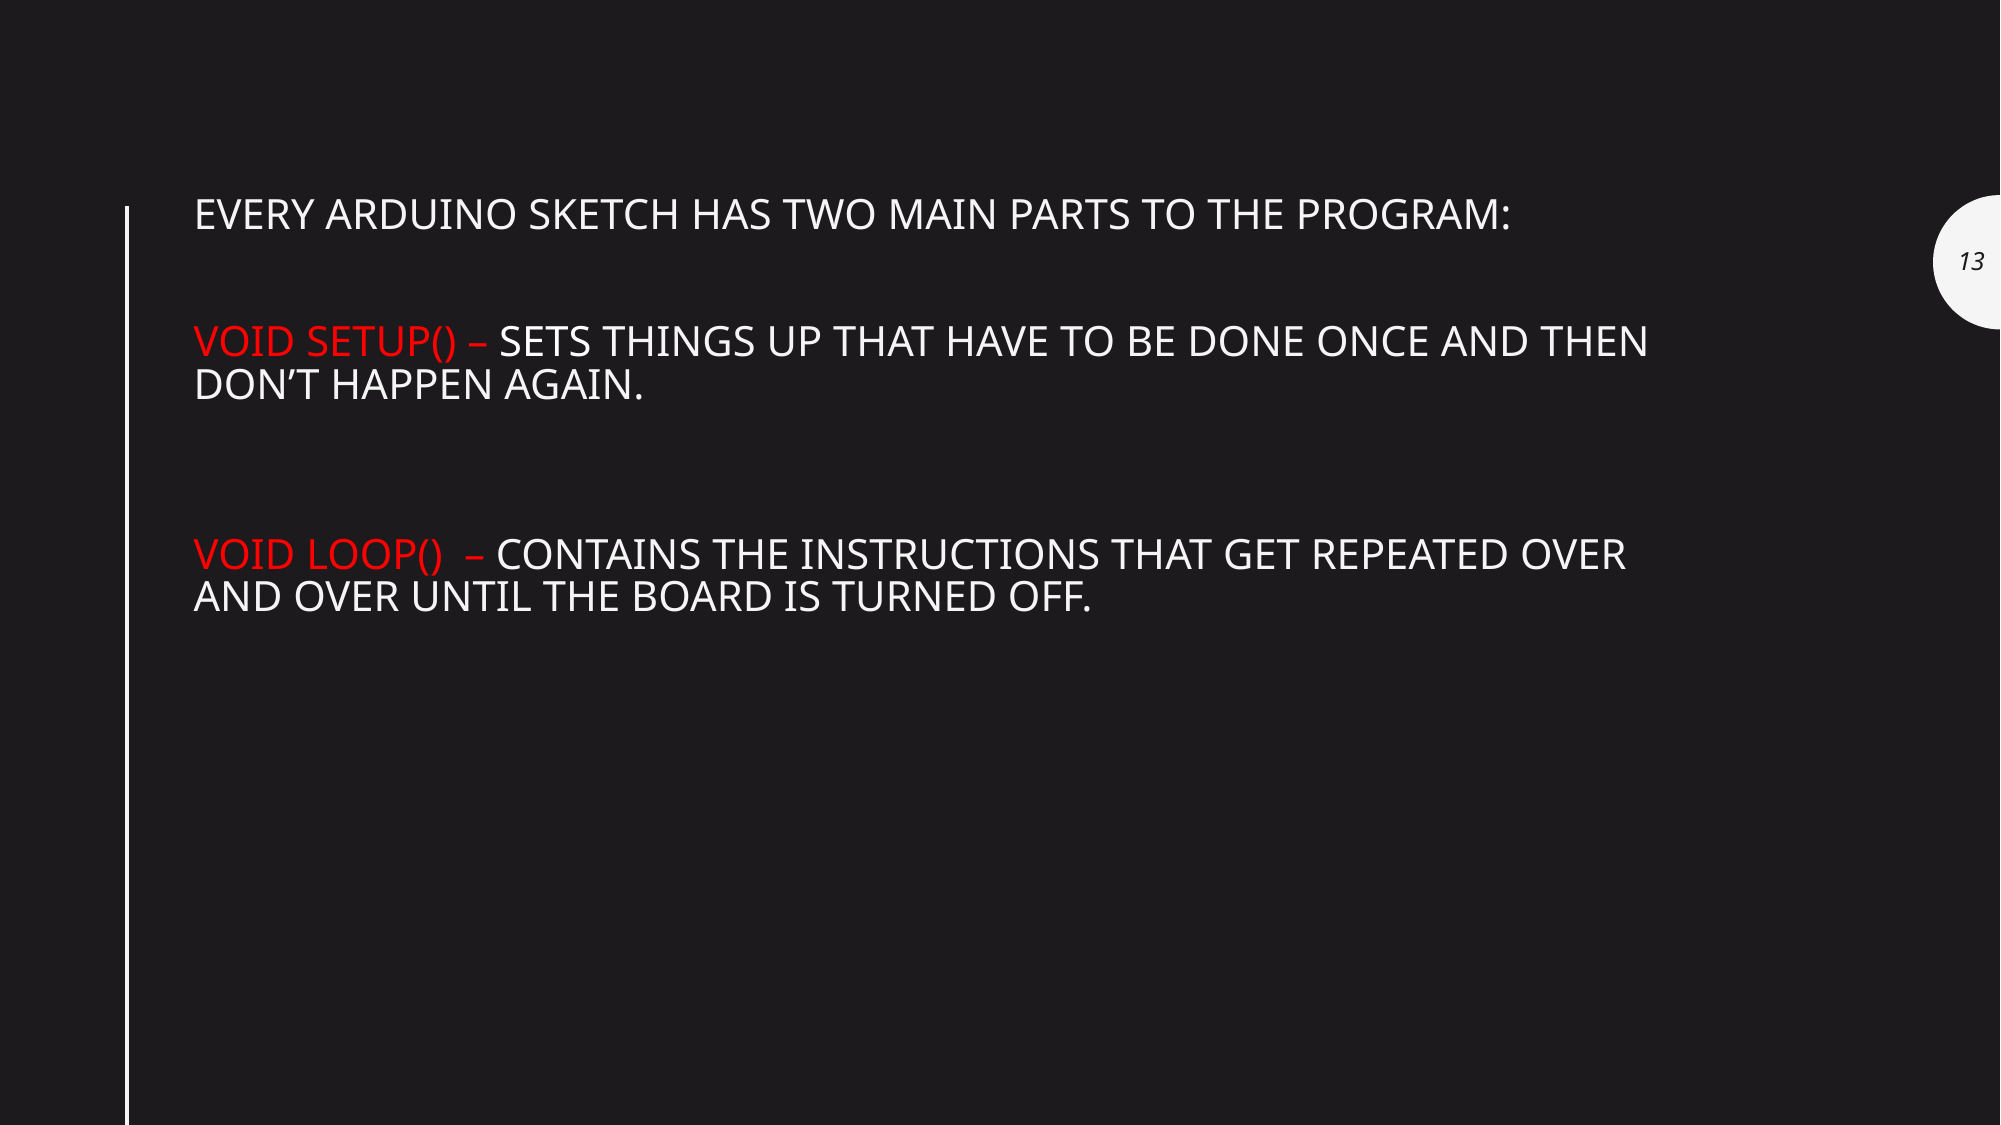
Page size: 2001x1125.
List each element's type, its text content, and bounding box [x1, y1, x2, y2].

slide_number 13 [1933, 232, 2000, 293]
title Every Arduino sketch has two main parts to the program: void setup() – Sets things up that have to be done once and then don’t happen again. void loop() – Contains the instructions that get repeated over and over until the board is turned off. [178, 187, 1702, 888]
